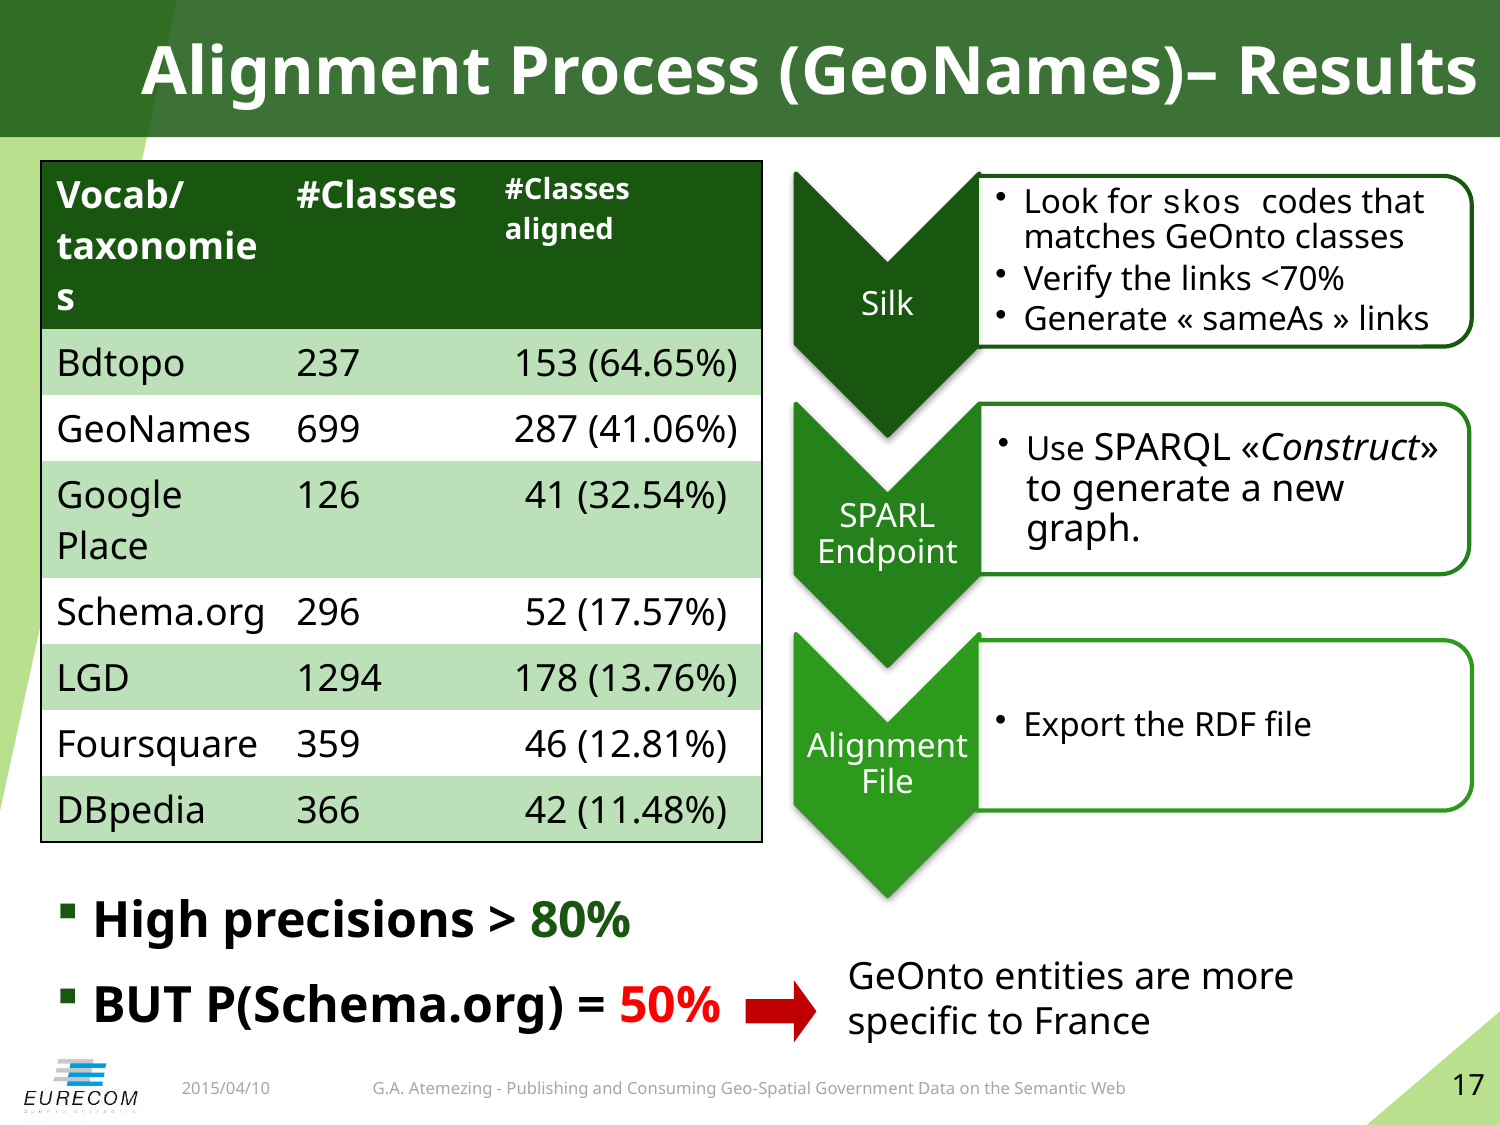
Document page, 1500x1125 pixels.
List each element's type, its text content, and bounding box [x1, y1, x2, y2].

table_cell 699 [281, 395, 490, 461]
table_cell 46 (12.81%) [490, 710, 761, 776]
list High precisions > 80% BUT P(Schema.org) = 50% [40, 879, 763, 1024]
table_header #Classes aligned [490, 162, 761, 329]
table_cell 153 (64.65%) [490, 329, 761, 395]
table_cell Foursquare [42, 710, 281, 776]
table_cell Bdtopo [42, 329, 281, 395]
table_cell 237 [281, 329, 490, 395]
text_box 2015/04/10 [167, 1070, 345, 1103]
table_cell Schema.org [42, 578, 281, 644]
table_cell 1294 [281, 644, 490, 710]
text_box GeOnto entities are more specific to France [832, 944, 1365, 1049]
table_cell 296 [281, 578, 490, 644]
table_cell LGD [42, 644, 281, 710]
table_header #Classes [281, 162, 490, 329]
table_cell 52 (17.57%) [490, 578, 761, 644]
table_cell 287 (41.06%) [490, 395, 761, 461]
slide_number 17 [1382, 1058, 1500, 1125]
table_cell 126 [281, 461, 490, 578]
table_cell 366 [281, 776, 490, 841]
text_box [796, 172, 1471, 897]
text_box 2015/04/10 [139, 1070, 147, 1120]
table_cell 178 (13.76%) [490, 644, 761, 710]
title Alignment Process (GeoNames)– Results [0, 0, 1500, 138]
table_cell 41 (32.54%) [490, 461, 761, 578]
table_cell 359 [281, 710, 490, 776]
text_box [745, 980, 817, 1043]
table_cell DBpedia [42, 776, 281, 841]
table_cell Google Place [42, 461, 281, 578]
text_box [0, 138, 147, 811]
footer G.A. Atemezing - Publishing and Consuming Geo-Spatial Government Data on the Semantic Web [0, 1070, 1382, 1125]
table_cell 42 (11.48%) [490, 776, 761, 841]
table_header Vocab/taxonomies [42, 162, 281, 329]
text_box [1445, 1011, 1500, 1058]
table_cell GeoNames [42, 395, 281, 461]
picture [23, 1057, 138, 1116]
